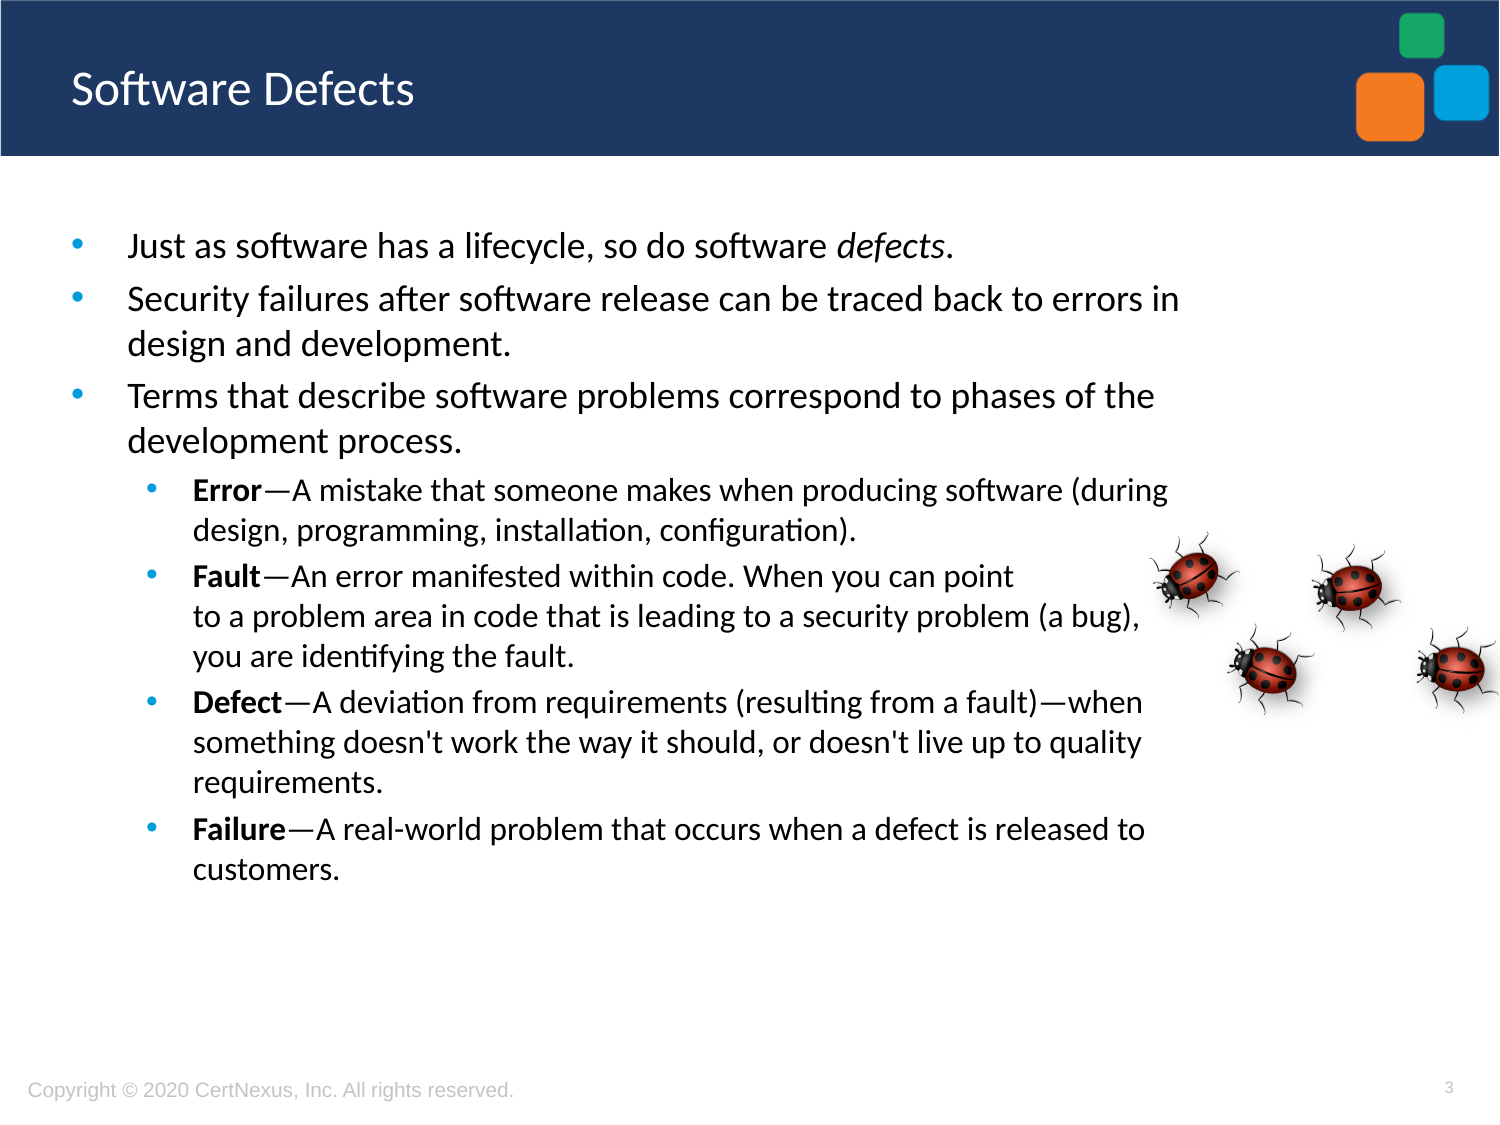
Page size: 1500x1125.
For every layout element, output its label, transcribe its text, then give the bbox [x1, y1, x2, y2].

picture [1413, 622, 1500, 716]
picture [1217, 536, 1406, 726]
title Software Defects [56, 16, 1350, 155]
picture [1138, 517, 1250, 631]
picture [0, 0, 1500, 156]
slide_number 3 [1118, 1057, 1469, 1118]
list Just as software has a lifecycle, so do software defects. Security failures after software release can be traced back to errors in design and development. Terms that describe software problems correspond to phases of the development process. Error—A mistake that someone makes when producing software (during design, programming, installation, configuration). Fault—An error manifested within code. When you can point to a problem area in code that is leading to a security problem (a bug), you are identifying the fault. Defect—A deviation from requirements (resulting from a fault)—when something doesn't work the way it should, or doesn't live up to quality requirements. Failure—A real-world problem that occurs when a defect is released to customers. [56, 213, 1225, 1021]
